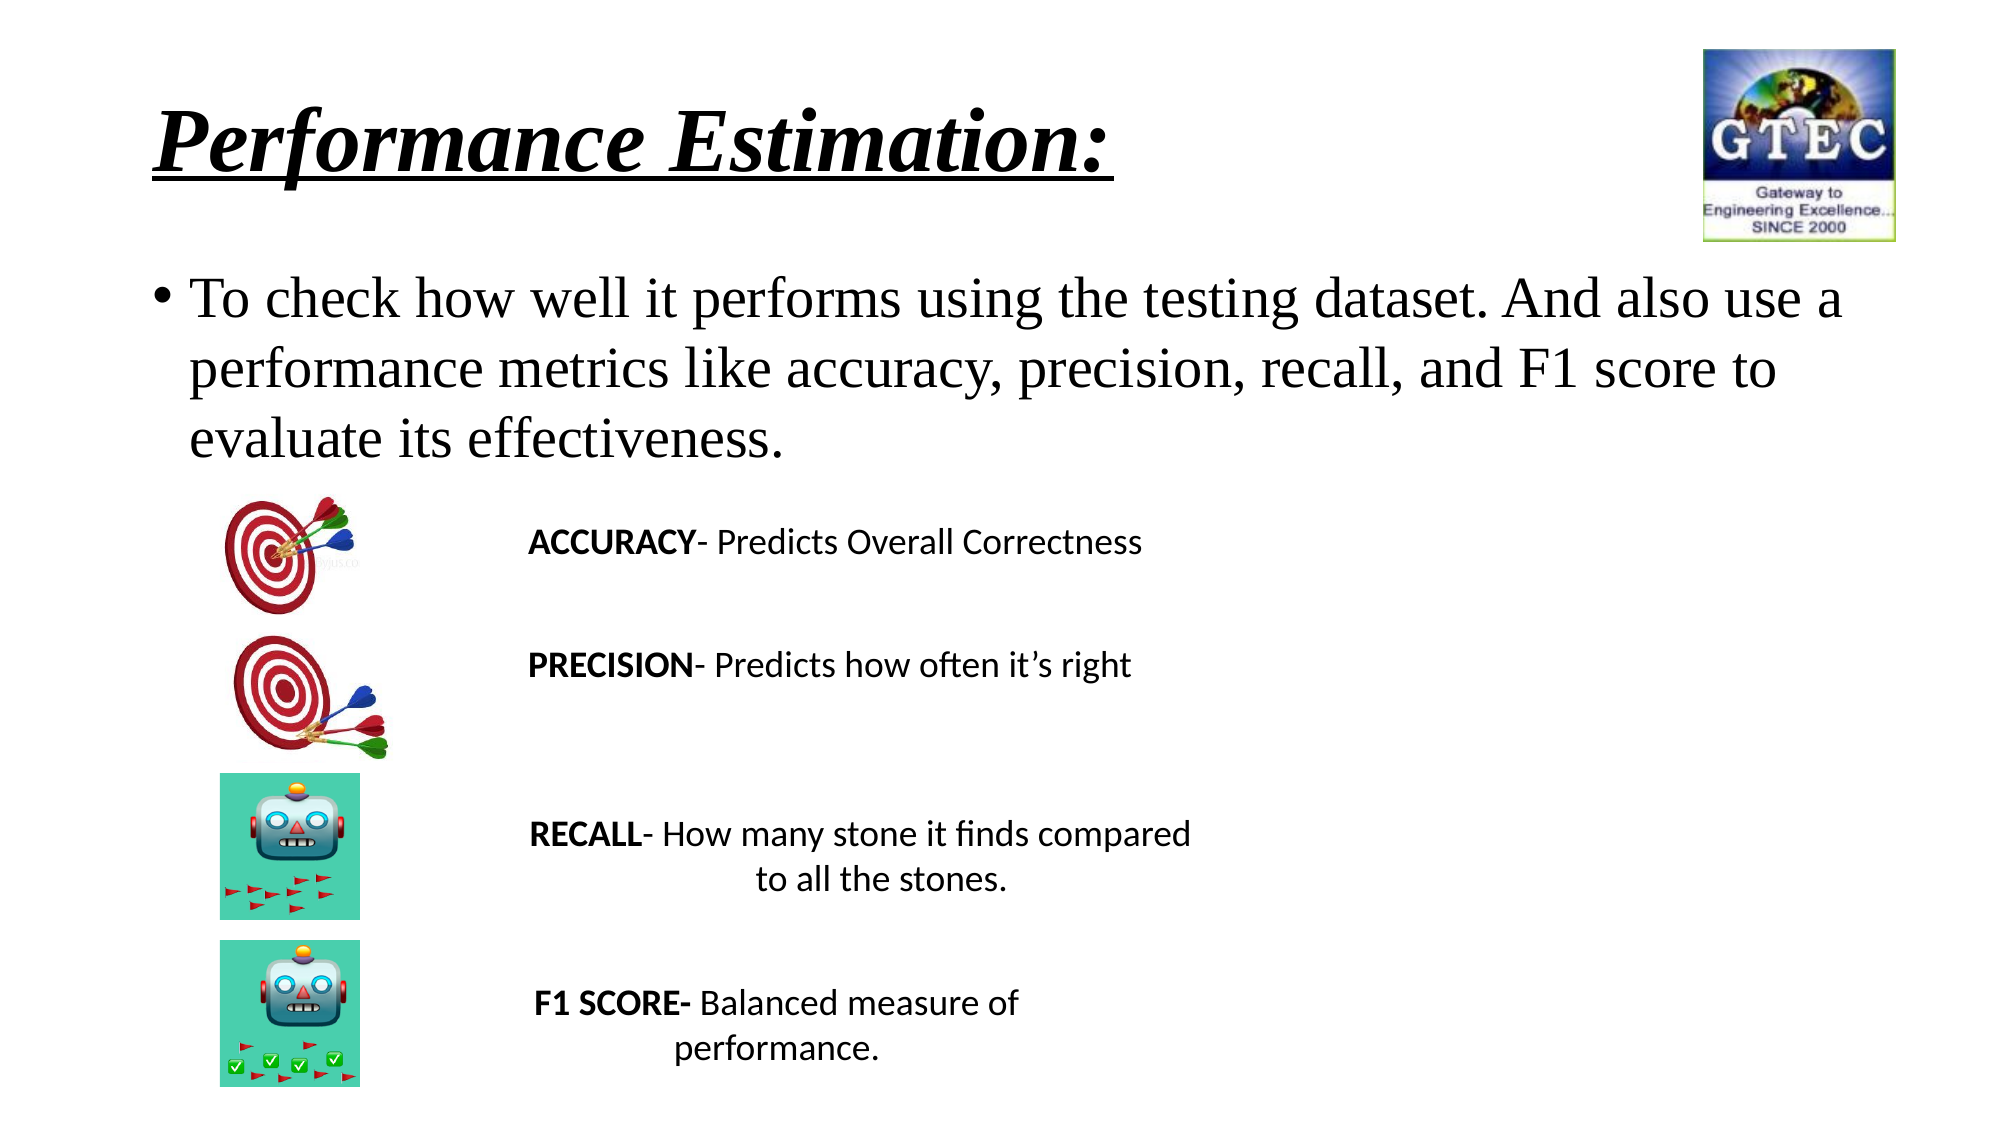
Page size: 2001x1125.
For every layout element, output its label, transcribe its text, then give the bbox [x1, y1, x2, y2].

text_box PRECISION- Predicts how often it’s right [513, 632, 1209, 693]
text_box ACCURACY- Predicts Overall Correctness [513, 509, 1209, 570]
text_box RECALL- How many stone it finds compared to all the stones. [513, 801, 1209, 906]
list To check how well it performs using the testing dataset. And also use a performance metrics like accuracy, precision, recall, and F1 score to evaluate its effectiveness. [137, 252, 1863, 1014]
picture [219, 939, 360, 1087]
picture [1703, 49, 1896, 242]
picture [219, 773, 360, 920]
picture [219, 492, 360, 619]
title Performance Estimation: [137, 59, 1703, 223]
picture [219, 632, 401, 763]
text_box F1 SCORE- Balanced measure of performance. [429, 970, 1125, 1076]
